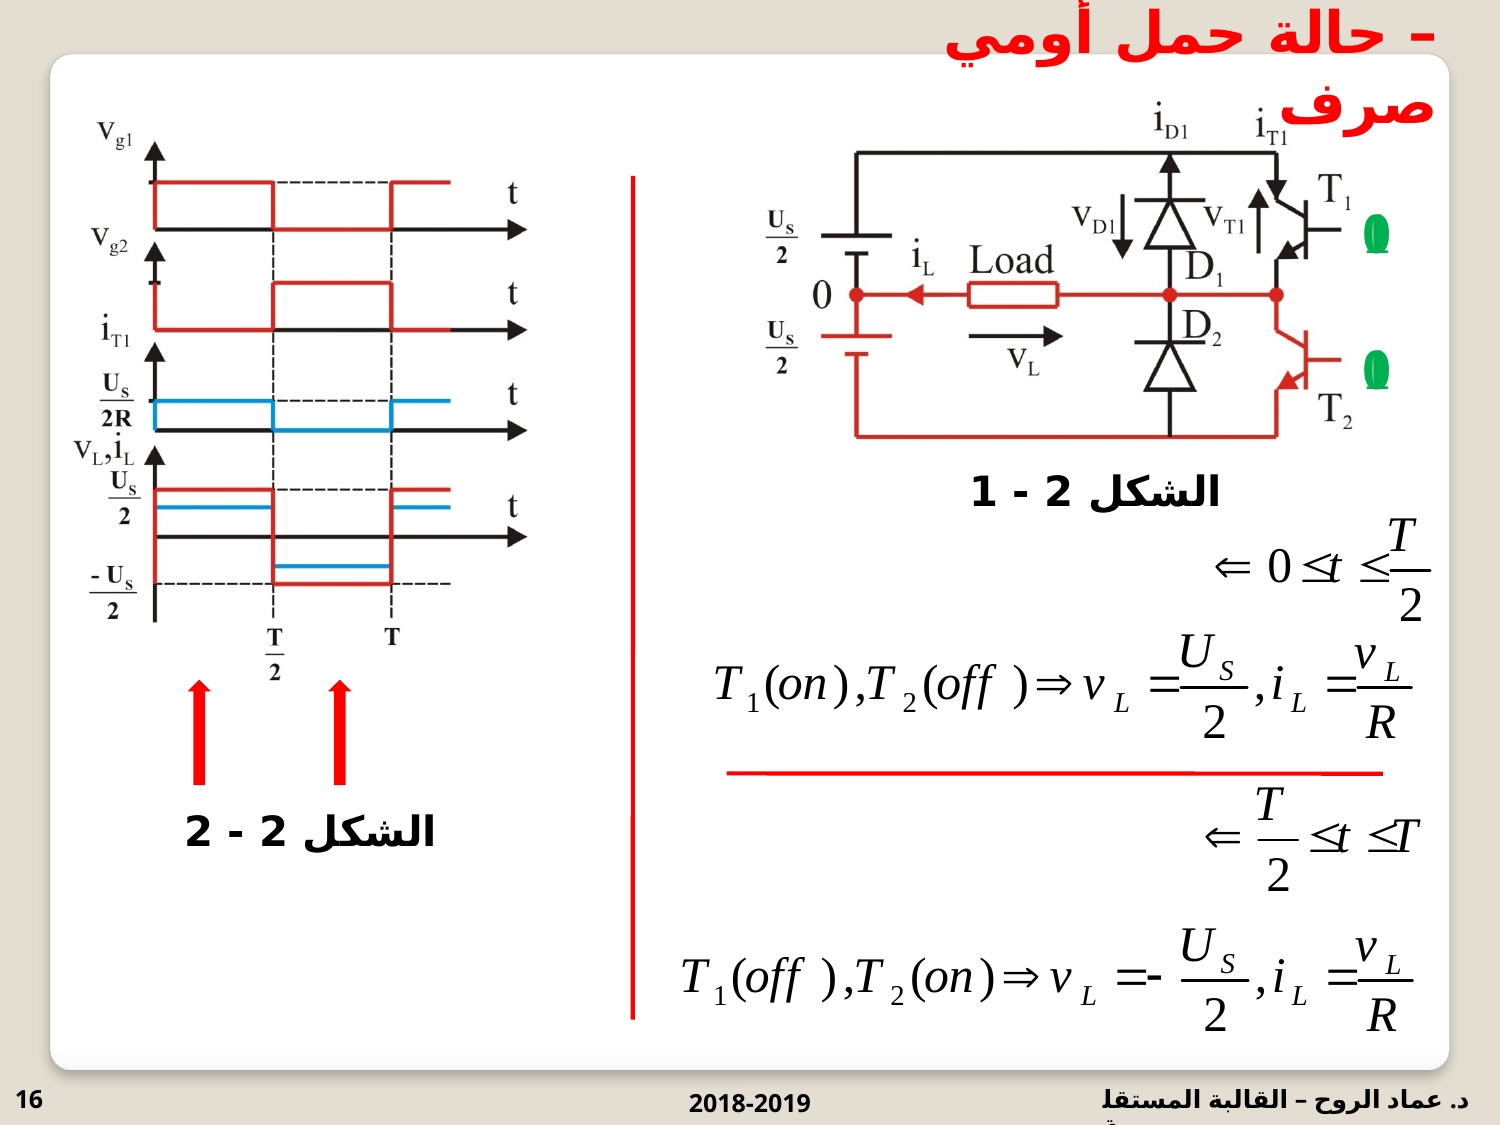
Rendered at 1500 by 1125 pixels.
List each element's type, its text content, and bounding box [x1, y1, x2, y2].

slide_number 2018-2019 [562, 1065, 938, 1125]
text_box – حالة حمل أومي صرف [925, 0, 1454, 143]
text_box 1 [1366, 324, 1407, 410]
text_box الشكل 2 - 1 [913, 457, 1278, 522]
picture [761, 93, 1359, 442]
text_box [1205, 503, 1443, 633]
picture [58, 105, 551, 686]
text_box 0 [1366, 187, 1407, 273]
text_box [712, 620, 1422, 750]
slide_number 16 [0, 1065, 106, 1125]
footer د. عماد الروح – القالبة المستقلة [1089, 1065, 1500, 1125]
text_box [189, 699, 209, 789]
text_box [330, 699, 350, 789]
text_box الشكل 2 - 2 [128, 796, 493, 862]
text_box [1195, 773, 1441, 903]
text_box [679, 913, 1422, 1043]
